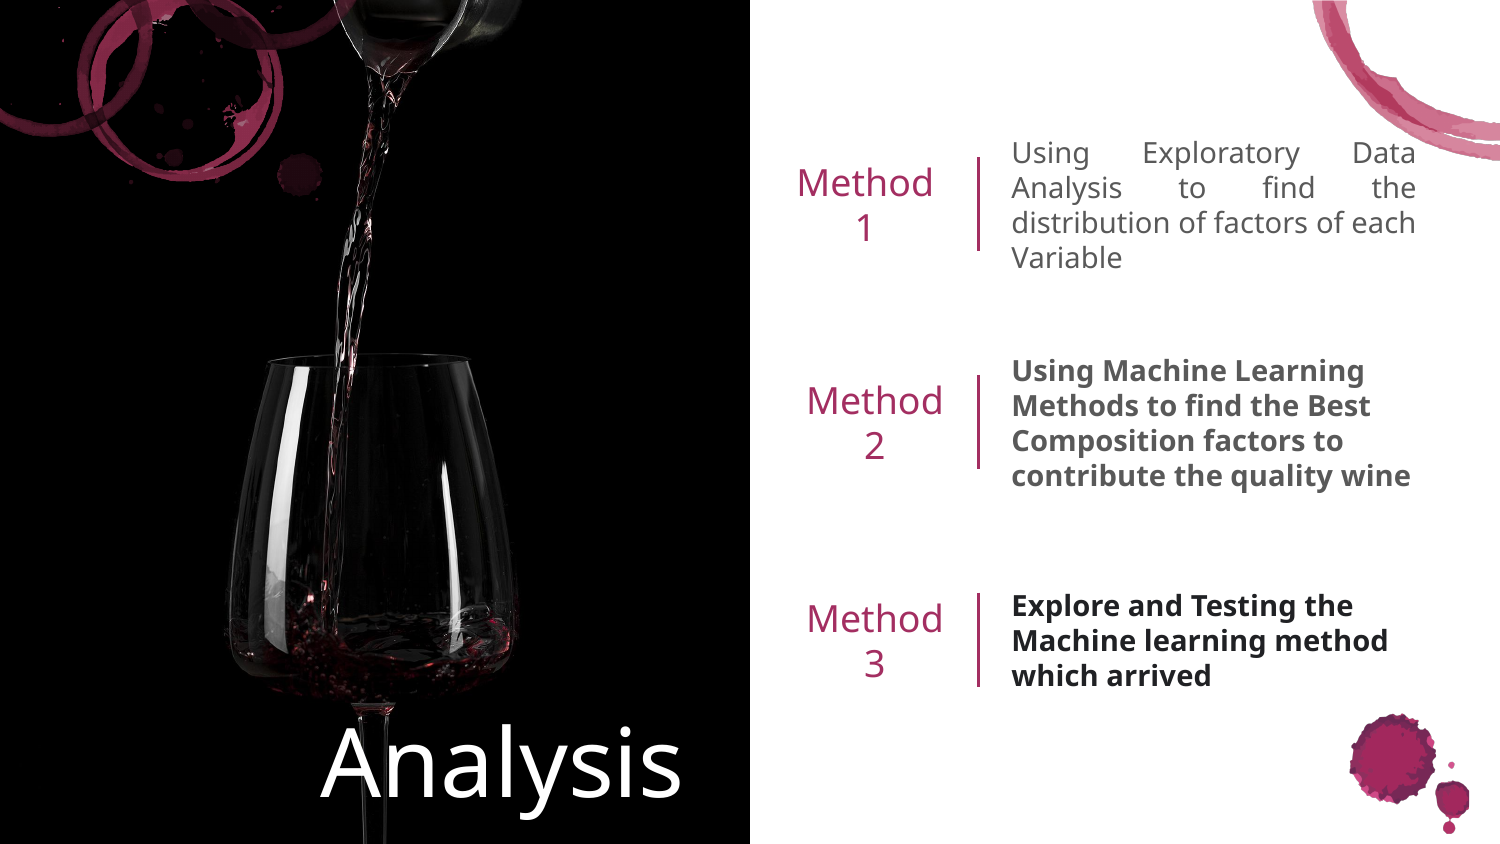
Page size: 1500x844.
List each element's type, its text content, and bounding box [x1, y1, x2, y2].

subtitle Method 3 [786, 616, 963, 663]
picture [1313, 1, 1500, 162]
picture [0, 0, 751, 844]
subtitle Explore and Testing the Machine learning method which arrived [996, 564, 1452, 715]
picture [1350, 714, 1470, 834]
subtitle Method 2 [786, 398, 963, 446]
subtitle Using Machine Learning Methods to find the Best Composition factors to contribute the quality wine [996, 346, 1440, 497]
subtitle Using Exploratory Data Analysis to find the distribution of factors of each Variable [996, 129, 1432, 280]
subtitle Method 1 [767, 180, 963, 228]
